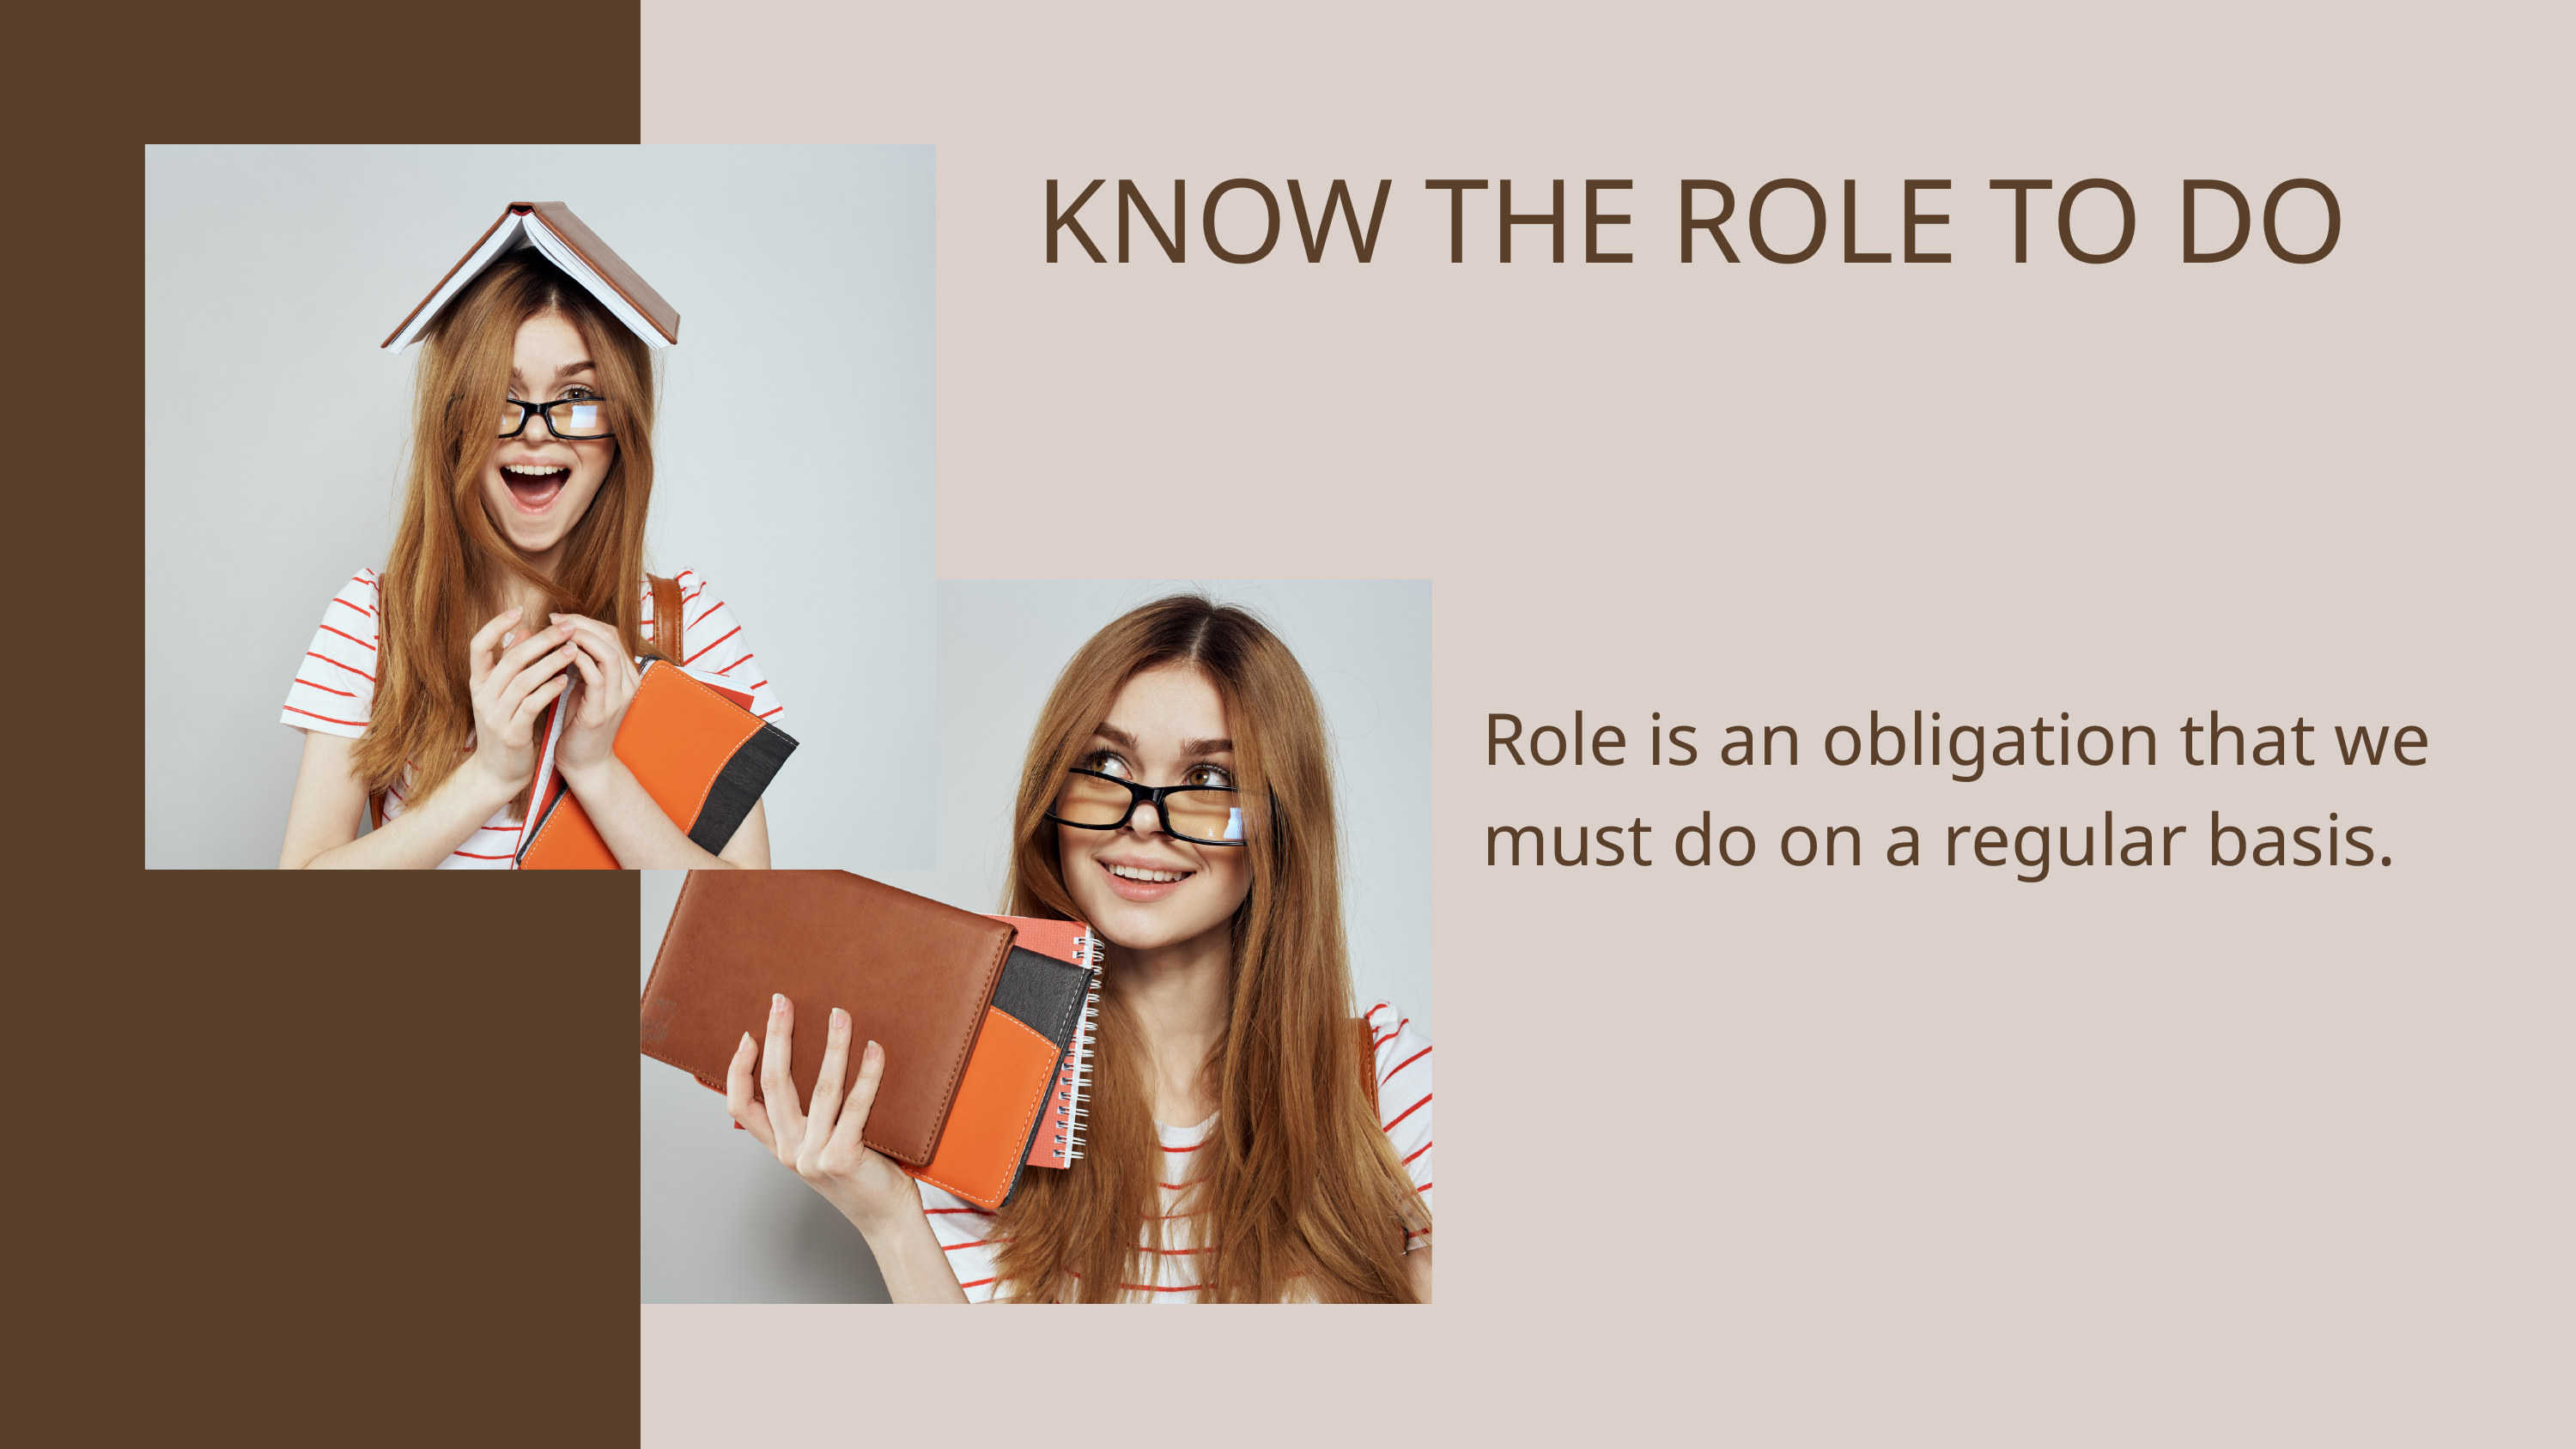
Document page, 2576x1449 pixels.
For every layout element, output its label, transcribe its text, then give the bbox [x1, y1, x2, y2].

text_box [0, 0, 641, 1449]
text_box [647, 579, 1432, 1304]
text_box Role is an obligation that we must do on a regular basis. [1482, 679, 2576, 945]
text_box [144, 144, 937, 870]
text_box KNOW THE ROLE TO DO [1036, 135, 2543, 287]
